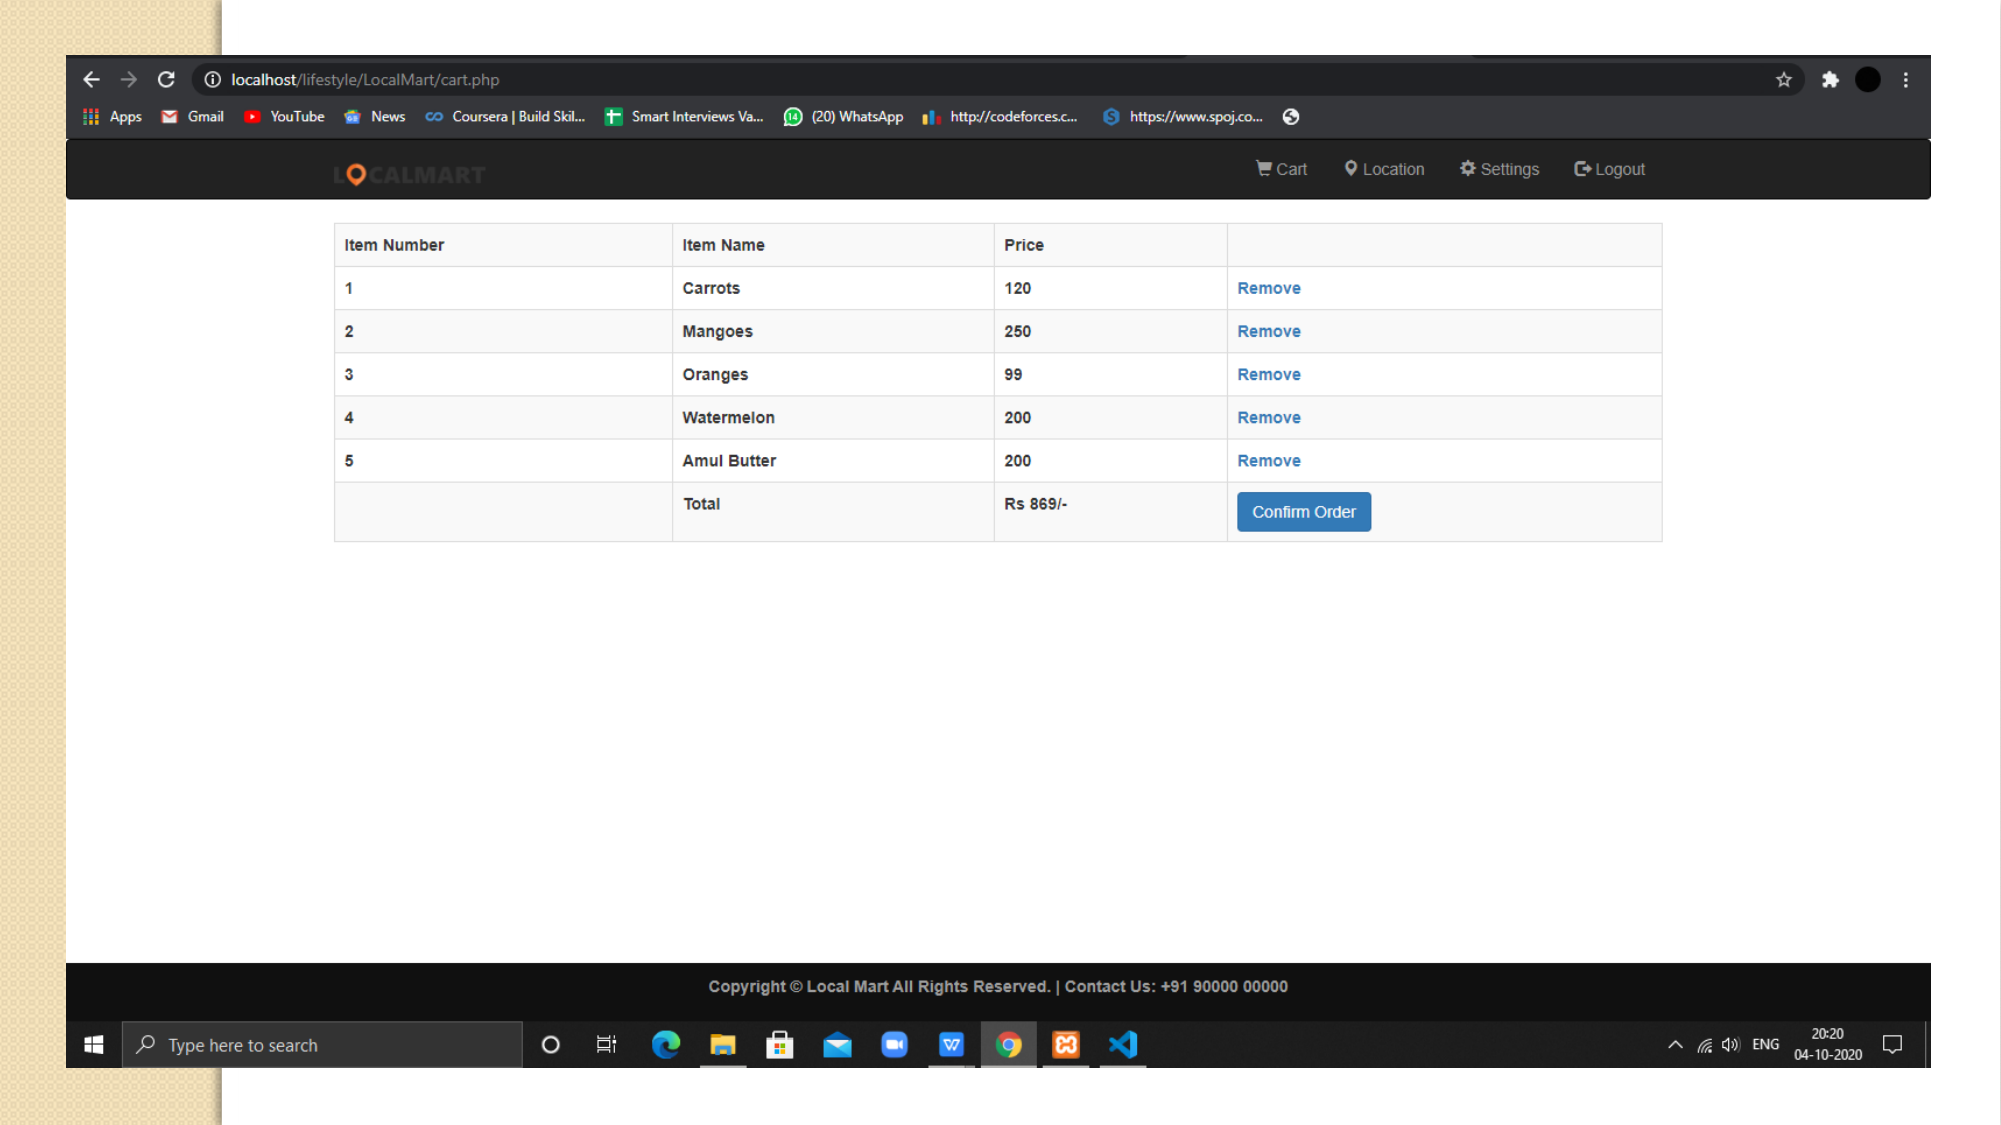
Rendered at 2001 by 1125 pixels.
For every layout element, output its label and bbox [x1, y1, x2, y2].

picture [66, 55, 1931, 1069]
